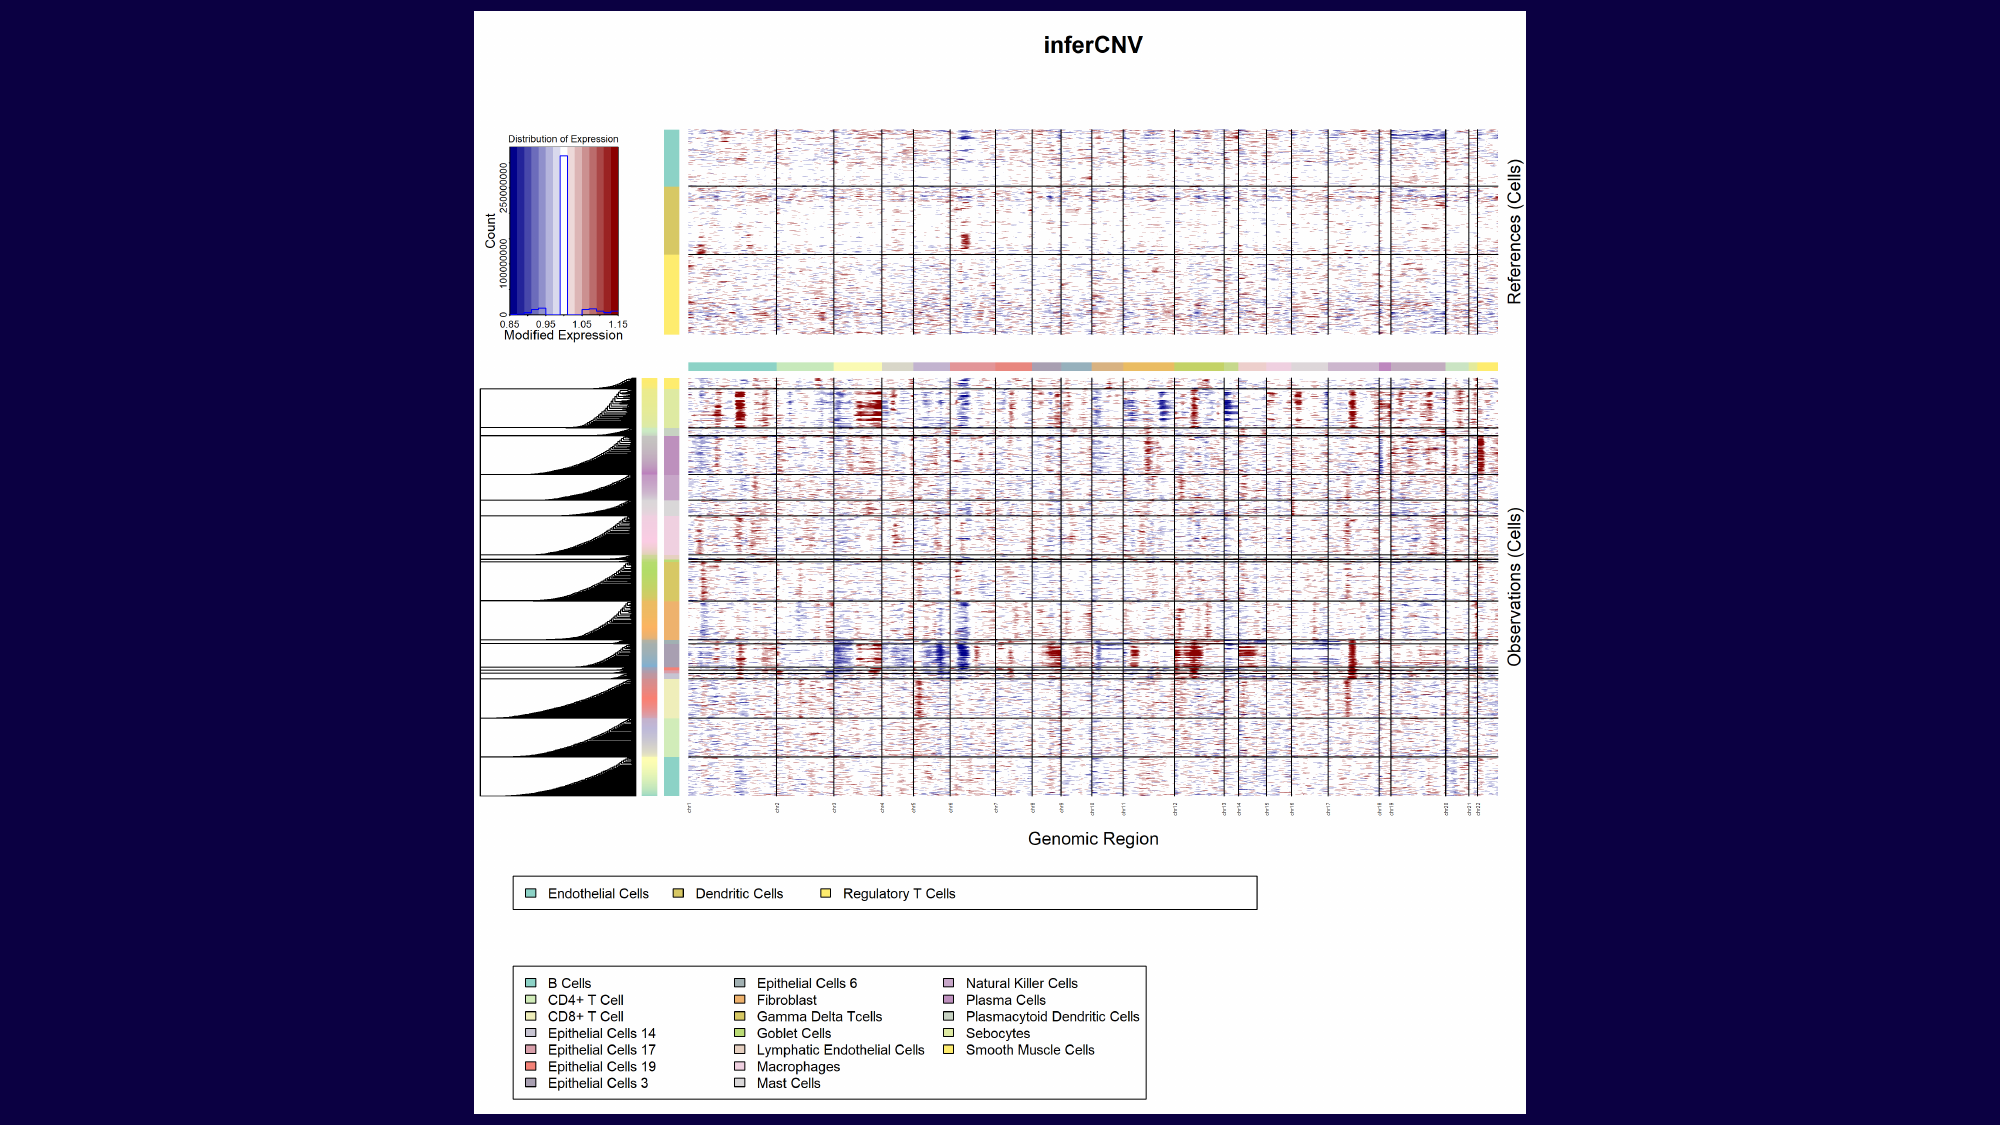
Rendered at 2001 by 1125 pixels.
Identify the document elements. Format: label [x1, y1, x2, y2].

list [474, 11, 1526, 1114]
